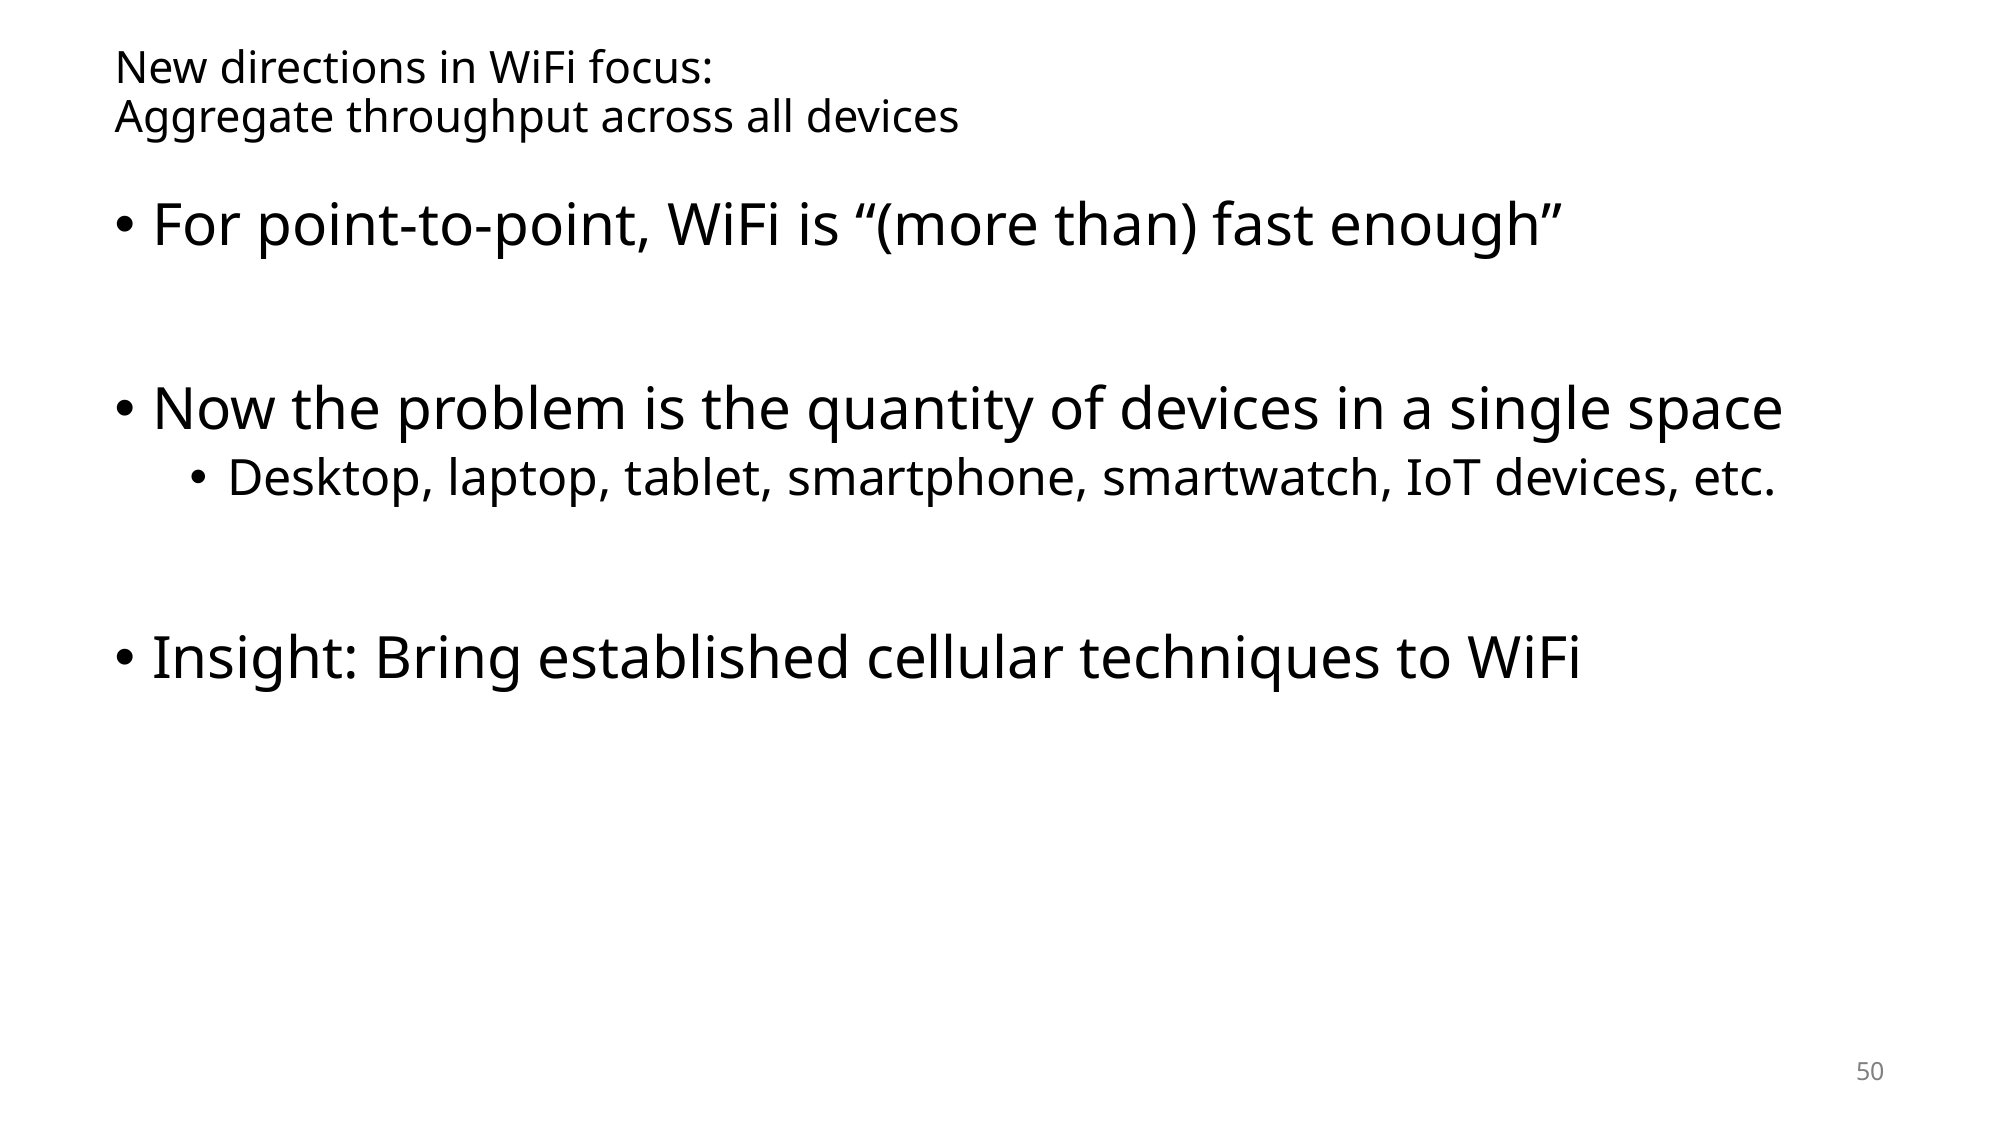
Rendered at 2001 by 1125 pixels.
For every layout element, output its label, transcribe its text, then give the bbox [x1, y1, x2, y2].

title New directions in WiFi focus: Aggregate throughput across all devices [99, 37, 1900, 150]
list For point-to-point, WiFi is “(more than) fast enough” Now the problem is the quantity of devices in a single space Desktop, laptop, tablet, smartphone, smartwatch, IoT devices, etc. Insight: Bring established cellular techniques to WiFi [99, 187, 1900, 1013]
slide_number 50 [1749, 1042, 1900, 1103]
